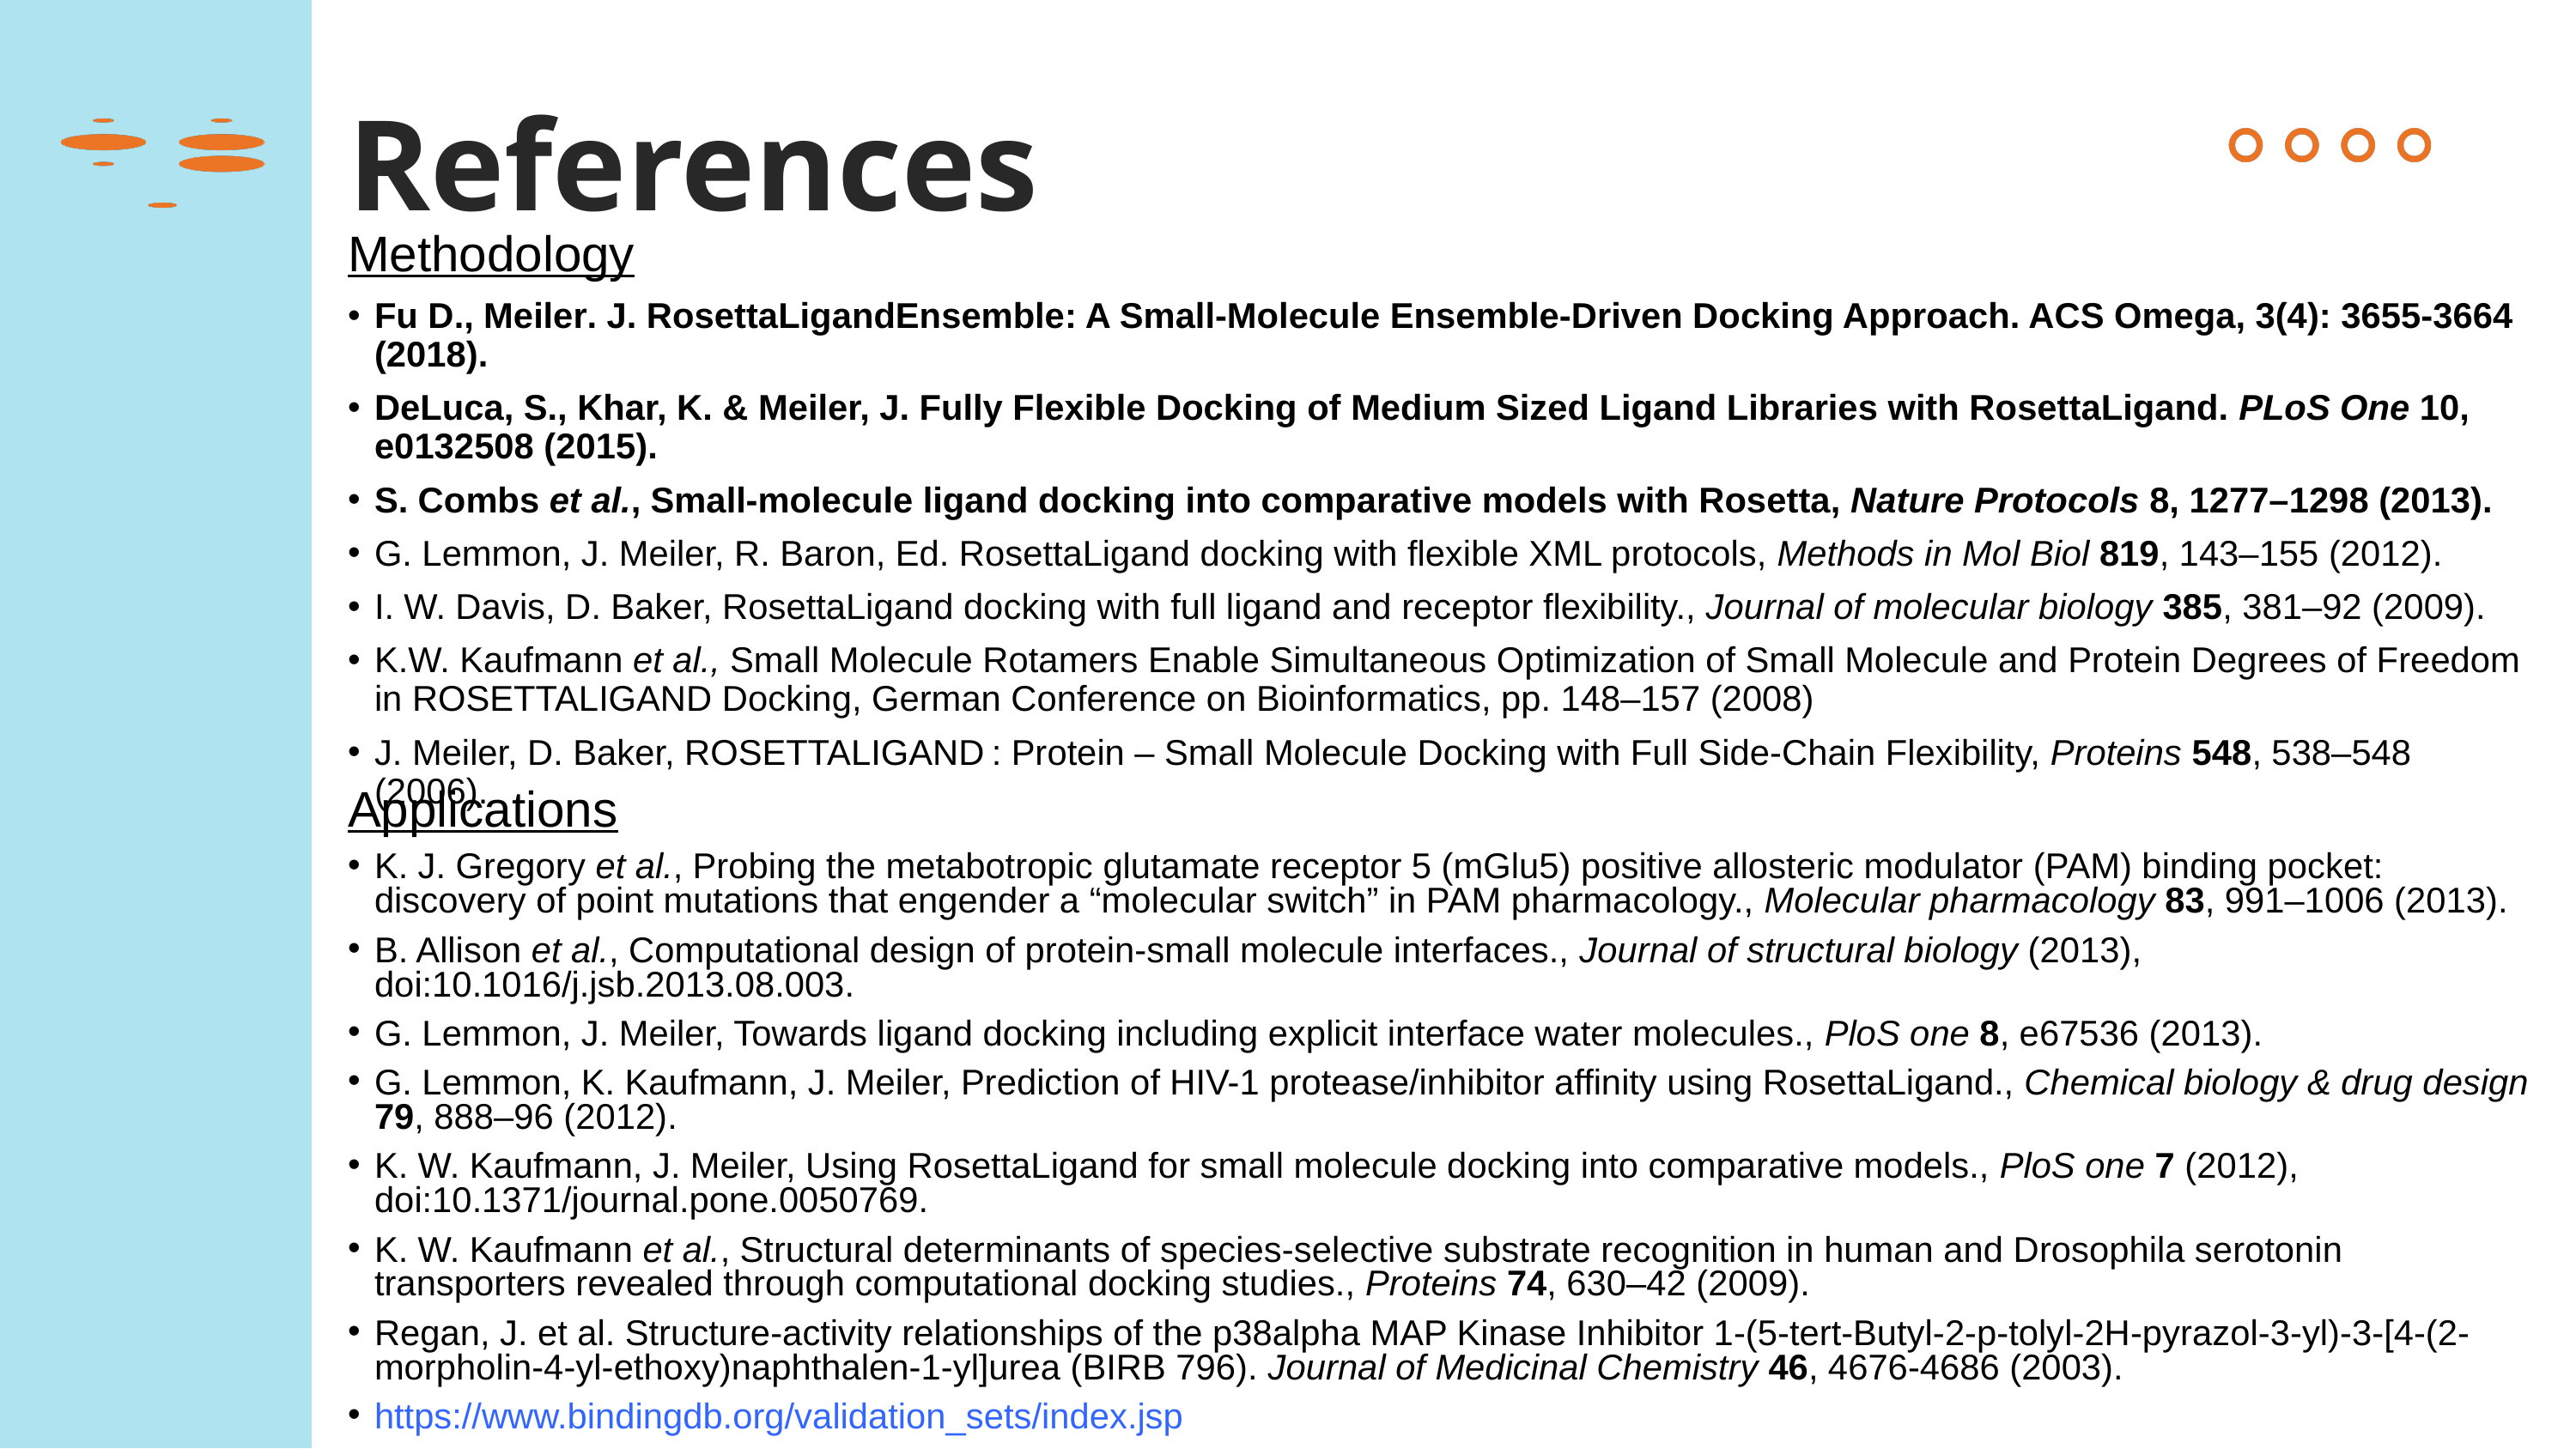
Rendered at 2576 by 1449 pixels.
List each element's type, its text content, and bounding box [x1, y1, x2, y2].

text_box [0, 0, 312, 1449]
text_box [2228, 128, 2432, 162]
text_box Applications K. J. Gregory et al., Probing the metabotropic glutamate receptor 5 (mGlu5) positive allosteric modulator (PAM) binding pocket: discovery of point mutations that engender a “molecular switch” in PAM pharmacology., Molecular pharmacology 83, 991–1006 (2013). B. Allison et al., Computational design of protein-small molecule interfaces., Journal of structural biology (2013), doi:10.1016/j.jsb.2013.08.003. G. Lemmon, J. Meiler, Towards ligand docking including explicit interface water molecules., PloS one 8, e67536 (2013). G. Lemmon, K. Kaufmann, J. Meiler, Prediction of HIV-1 protease/inhibitor affinity using RosettaLigand., Chemical biology & drug design 79, 888–96 (2012). K. W. Kaufmann, J. Meiler, Using RosettaLigand for small molecule docking into comparative models., PloS one 7 (2012), doi:10.1371/journal.pone.0050769. K. W. Kaufmann et al., Structural determinants of species-selective substrate recognition in human and Drosophila serotonin transporters revealed through computational docking studies., Proteins 74, 630–42 (2009). Regan, J. et al. Structure-activity relationships of the p38alpha MAP Kinase Inhibitor 1-(5-tert-Butyl-2-p-tolyl-2H-pyrazol-3-yl)-3-[4-(2-morpholin-4-yl-ethoxy)naphthalen-1-yl]urea (BIRB 796). Journal of Medicinal Chemistry 46, 4676-4686 (2003). https://www.bindingdb.org/validation_sets/index.jsp [348, 788, 2536, 1436]
text_box Methodology Fu D., Meiler. J. RosettaLigandEnsemble: A Small-Molecule Ensemble-Driven Docking Approach. ACS Omega, 3(4): 3655-3664 (2018). DeLuca, S., Khar, K. & Meiler, J. Fully Flexible Docking of Medium Sized Ligand Libraries with RosettaLigand. PLoS One 10, e0132508 (2015). S. Combs et al., Small-molecule ligand docking into comparative models with Rosetta, Nature Protocols 8, 1277–1298 (2013). G. Lemmon, J. Meiler, R. Baron, Ed. RosettaLigand docking with flexible XML protocols, Methods in Mol Biol 819, 143–155 (2012). I. W. Davis, D. Baker, RosettaLigand docking with full ligand and receptor flexibility., Journal of molecular biology 385, 381–92 (2009). K.W. Kaufmann et al., Small Molecule Rotamers Enable Simultaneous Optimization of Small Molecule and Protein Degrees of Freedom in ROSETTALIGAND Docking, German Conference on Bioinformatics, pp. 148–157 (2008) J. Meiler, D. Baker, ROSETTALIGAND : Protein – Small Molecule Docking with Full Side-Chain Flexibility, Proteins 548, 538–548 (2006). [348, 228, 2533, 788]
text_box References [348, 60, 2183, 236]
